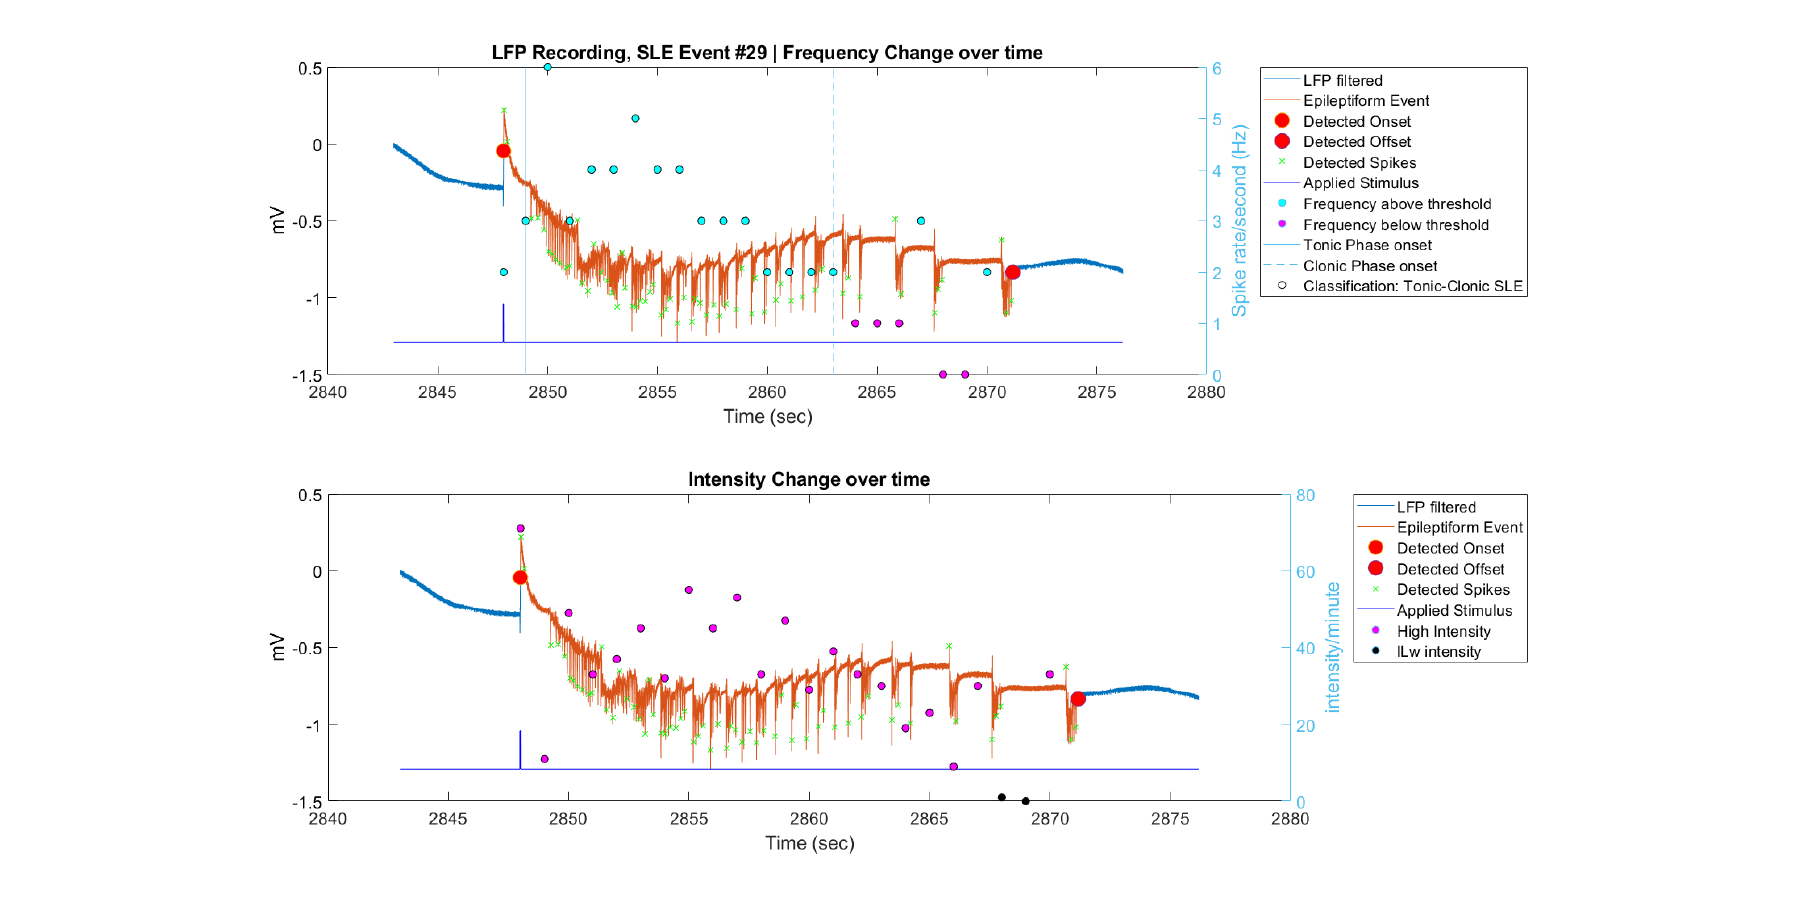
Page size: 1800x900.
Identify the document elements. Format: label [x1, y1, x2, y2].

picture [126, 0, 1674, 900]
